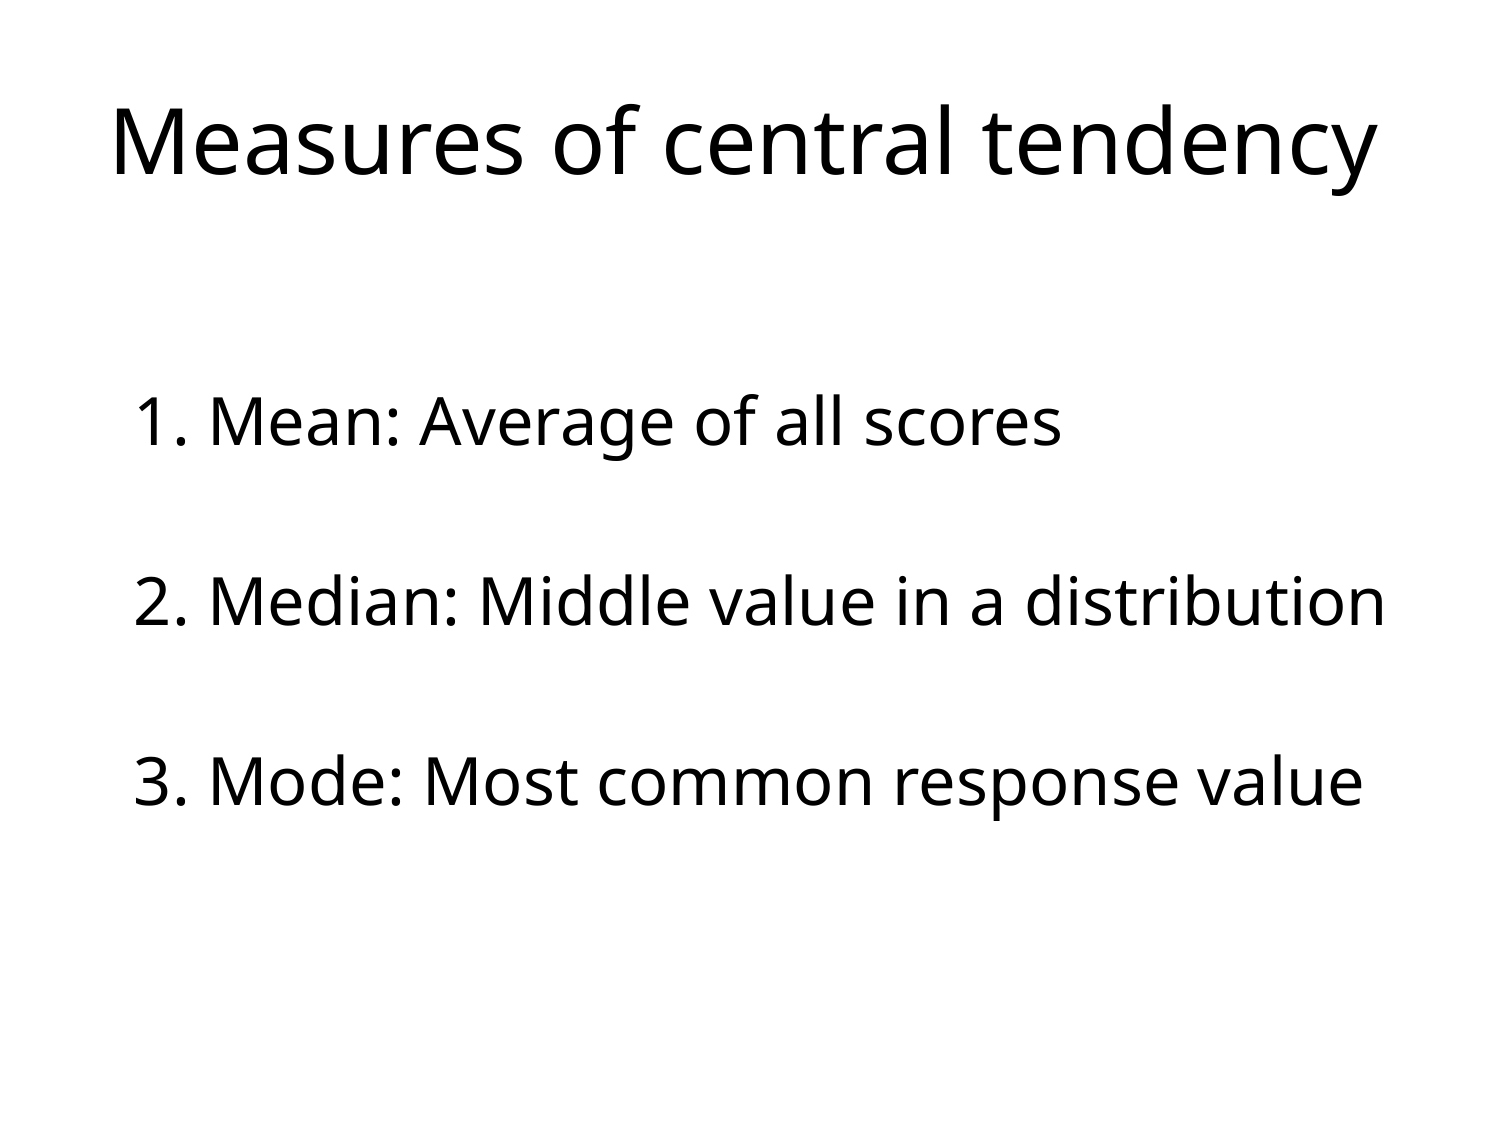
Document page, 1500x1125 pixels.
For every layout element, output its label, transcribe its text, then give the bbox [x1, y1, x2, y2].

title Measures of central tendency [75, 24, 1413, 250]
text_box Mean: Average of all scores Median: Middle value in a distribution Mode: Most common response value [118, 371, 1418, 827]
